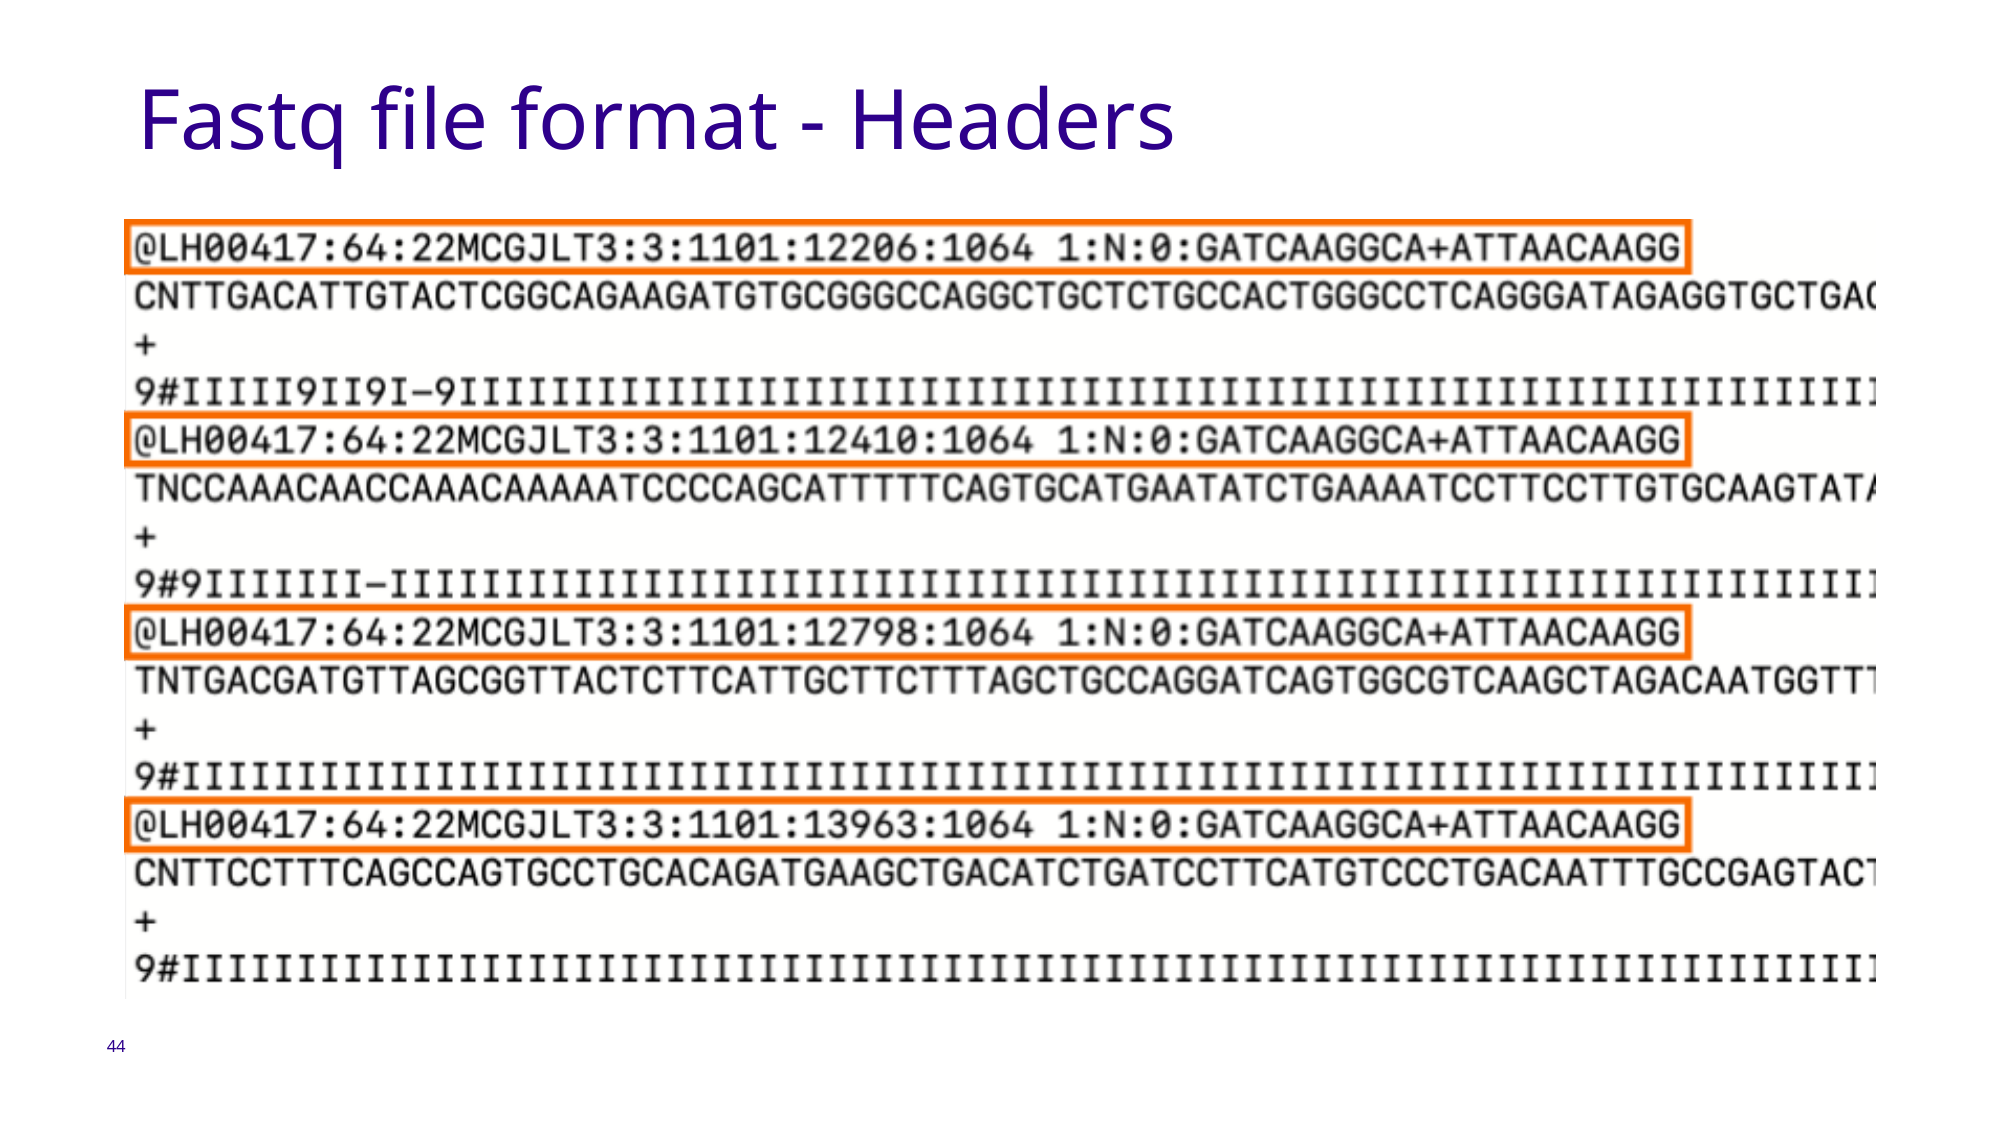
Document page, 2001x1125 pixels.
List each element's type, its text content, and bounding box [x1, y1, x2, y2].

picture [124, 219, 1876, 999]
title Fastq file format - Headers [137, 66, 1863, 168]
slide_number 44 [0, 1038, 126, 1059]
